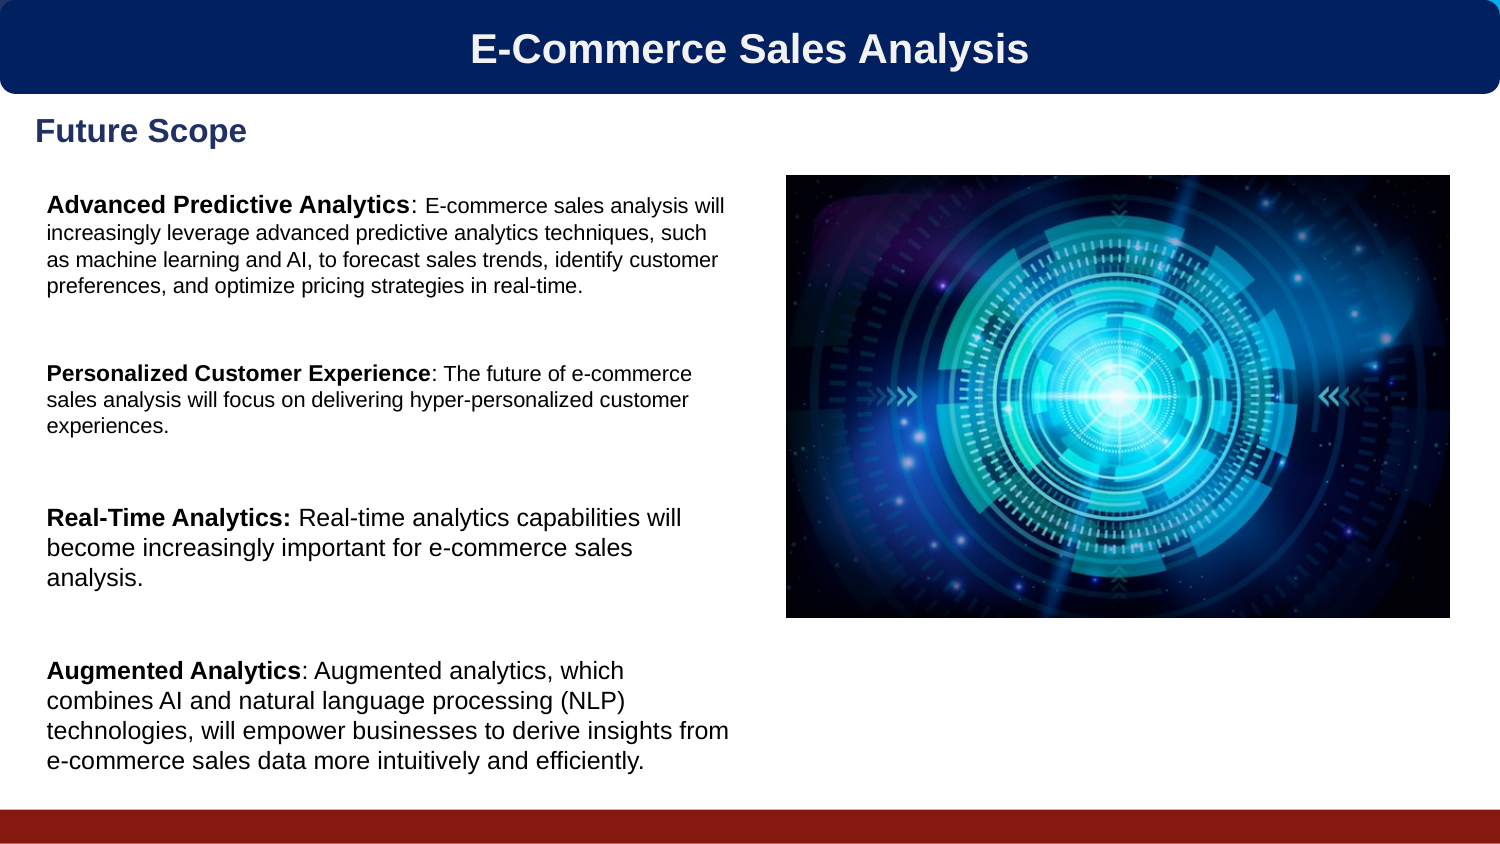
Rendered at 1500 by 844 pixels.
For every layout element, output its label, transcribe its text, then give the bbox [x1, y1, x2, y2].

text_box Advanced Predictive Analytics: E-commerce sales analysis will increasingly leverage advanced predictive analytics techniques, such as machine learning and AI, to forecast sales trends, identify customer preferences, and optimize pricing strategies in real-time. Personalized Customer Experience: The future of e-commerce sales analysis will focus on delivering hyper-personalized customer experiences. Real-Time Analytics: Real-time analytics capabilities will become increasingly important for e-commerce sales analysis. Augmented Analytics: Augmented analytics, which combines AI and natural language processing (NLP) technologies, will empower businesses to derive insights from e-commerce sales data more intuitively and efficiently. [31, 174, 752, 790]
text_box E-Commerce Sales Analysis [0, 0, 1500, 94]
picture [785, 175, 1451, 618]
text_box Future Scope [20, 94, 750, 147]
